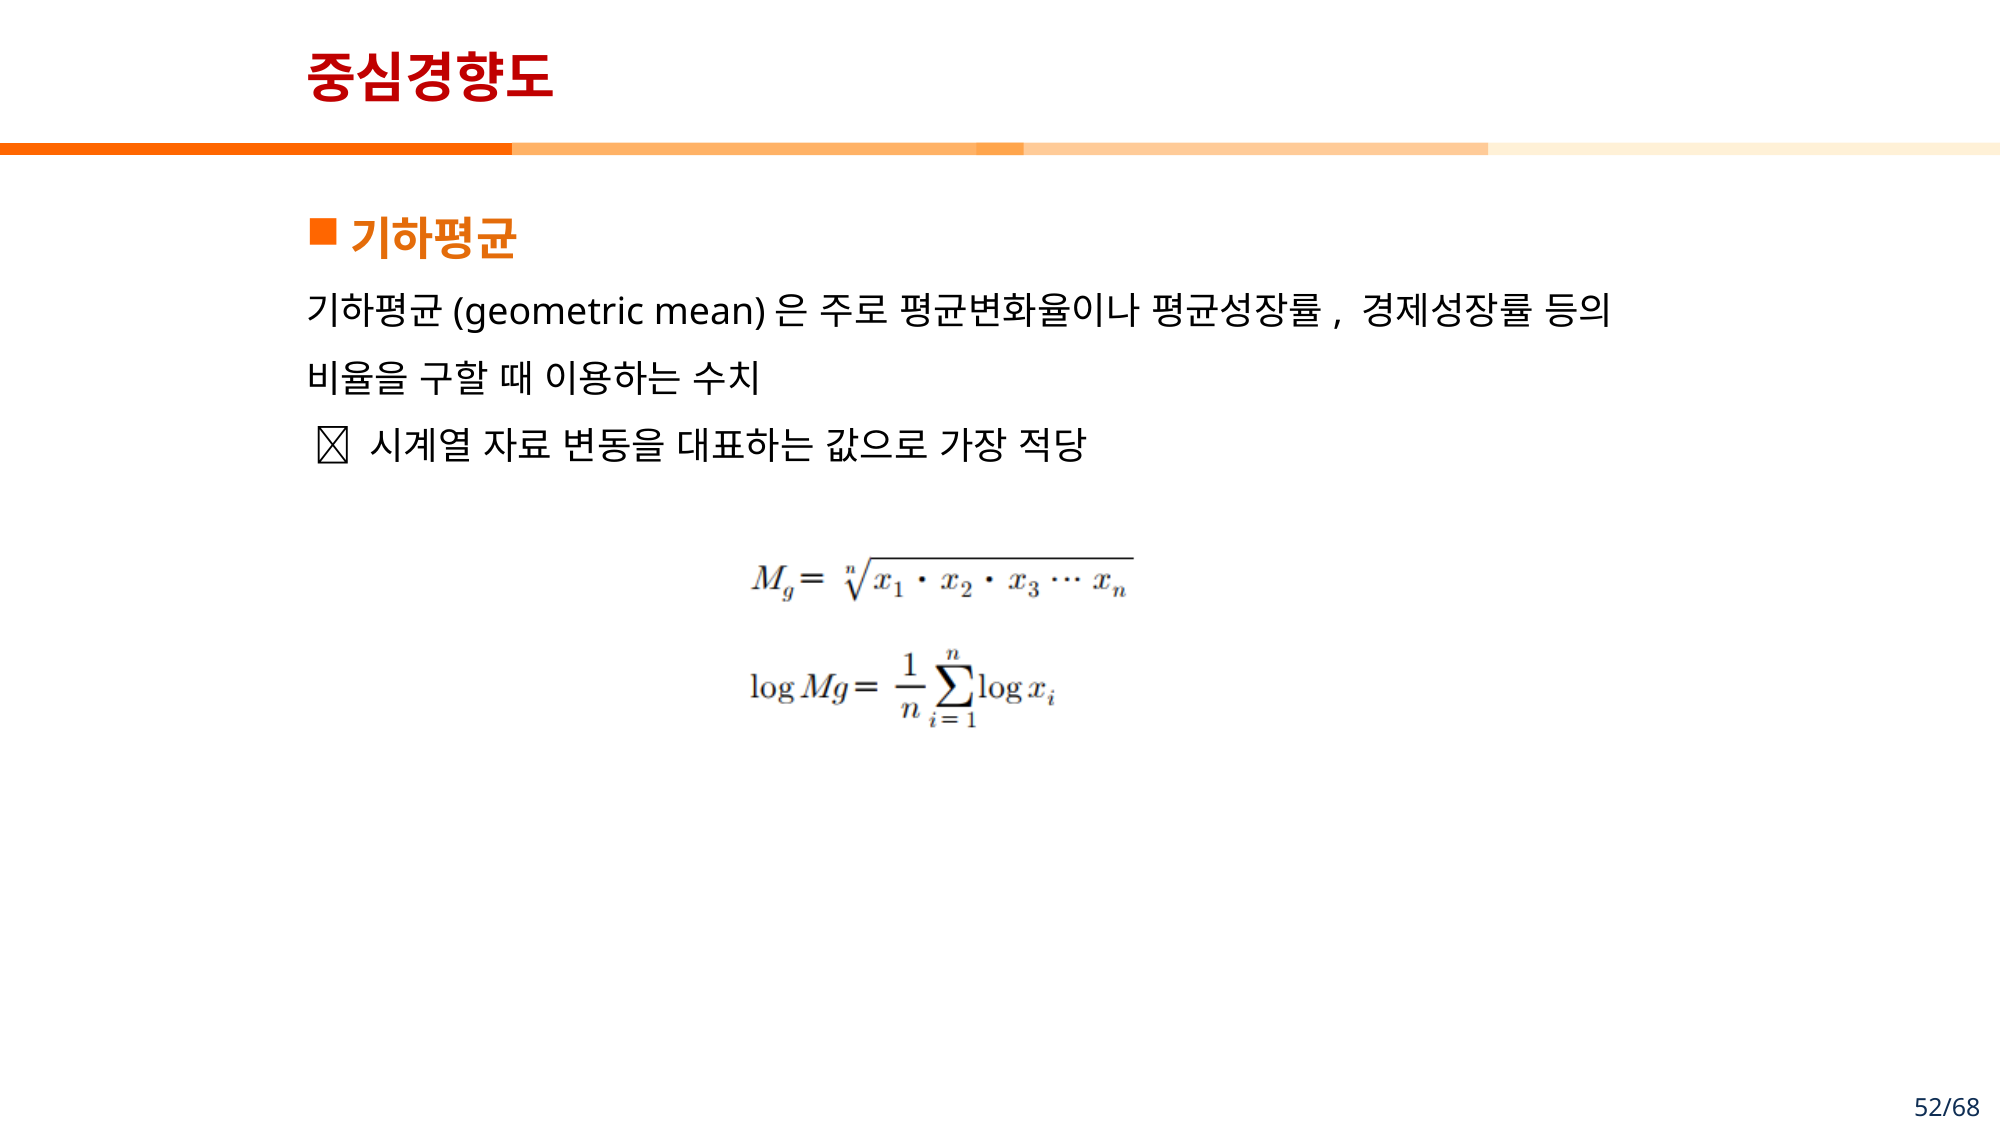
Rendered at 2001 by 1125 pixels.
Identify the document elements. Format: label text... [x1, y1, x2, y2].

list 기하평균 기하평균(geometric mean)은 주로 평균변화율이나 평균성장률, 경제성장률 등의 비율을 구할 때 이용하는 수치  시계열 자료 변동을 대표하는 값으로 가장 적당 [291, 174, 1721, 1073]
picture [739, 550, 1146, 737]
title 중심경향도 [291, 31, 1532, 122]
